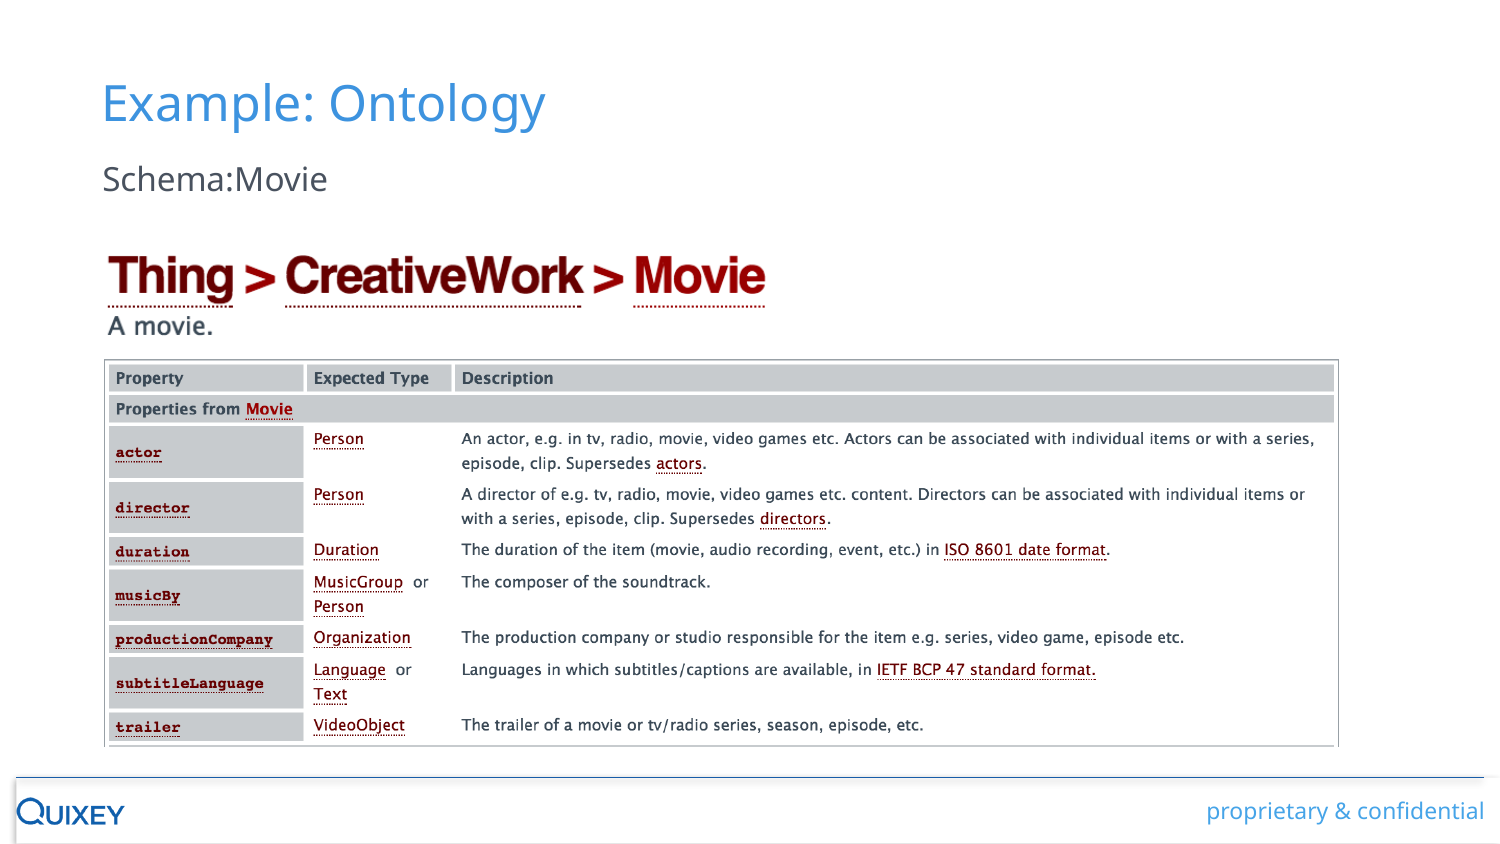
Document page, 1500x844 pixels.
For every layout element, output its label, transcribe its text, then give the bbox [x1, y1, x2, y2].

list Example: Ontology [101, 51, 1399, 152]
text_box Schema:Movie [87, 150, 1386, 206]
picture [16, 797, 125, 825]
picture [87, 232, 1339, 747]
